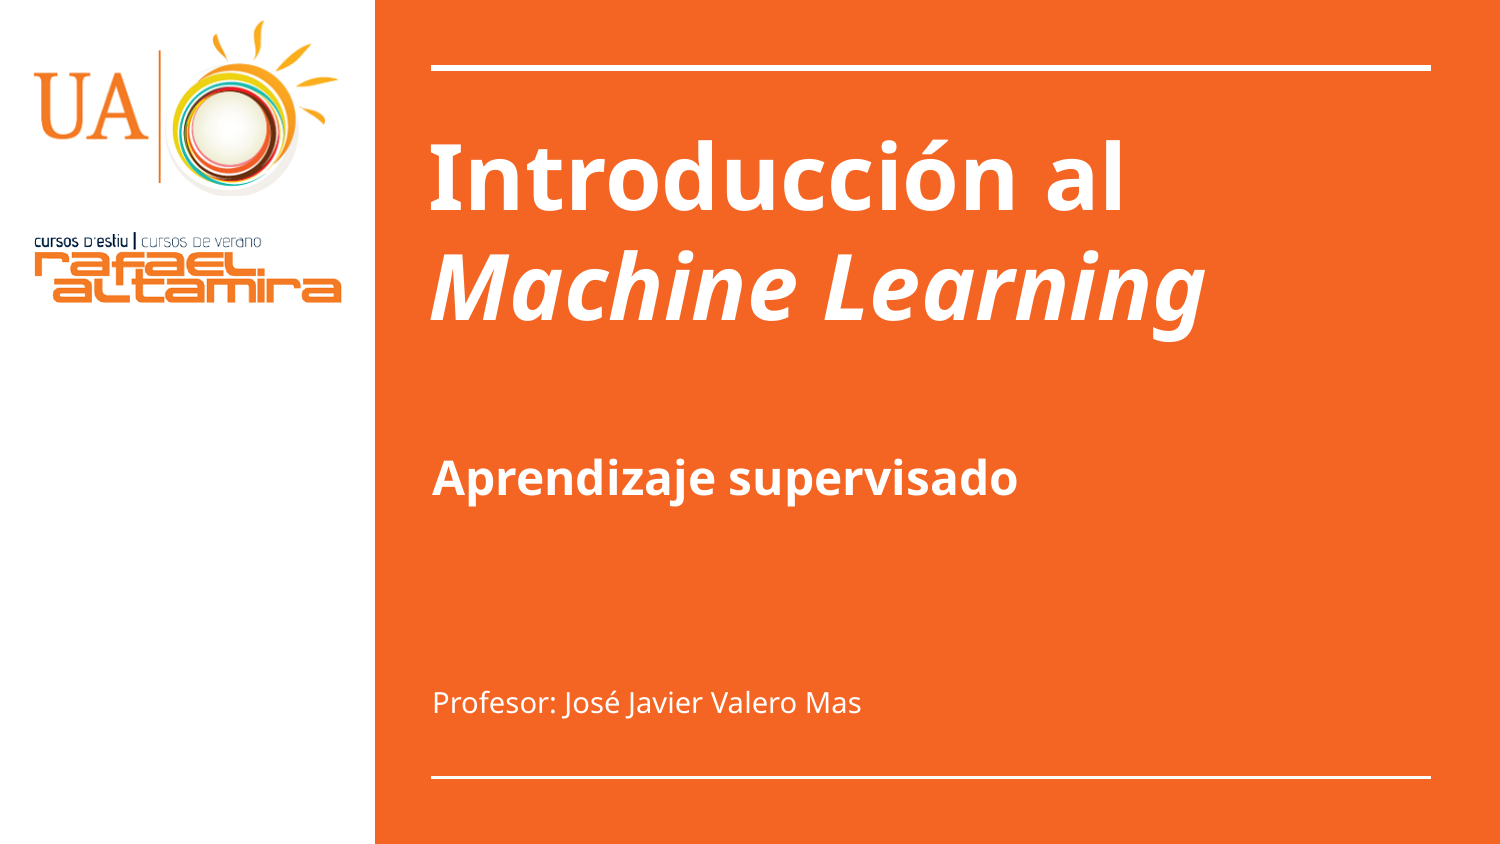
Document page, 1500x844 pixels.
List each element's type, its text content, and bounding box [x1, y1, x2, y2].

picture [30, 229, 344, 309]
title Introducción al Machine Learning [414, 103, 1428, 357]
subtitle Aprendizaje supervisado Profesor: José Javier Valero Mas [417, 382, 1431, 735]
picture [33, 16, 341, 201]
